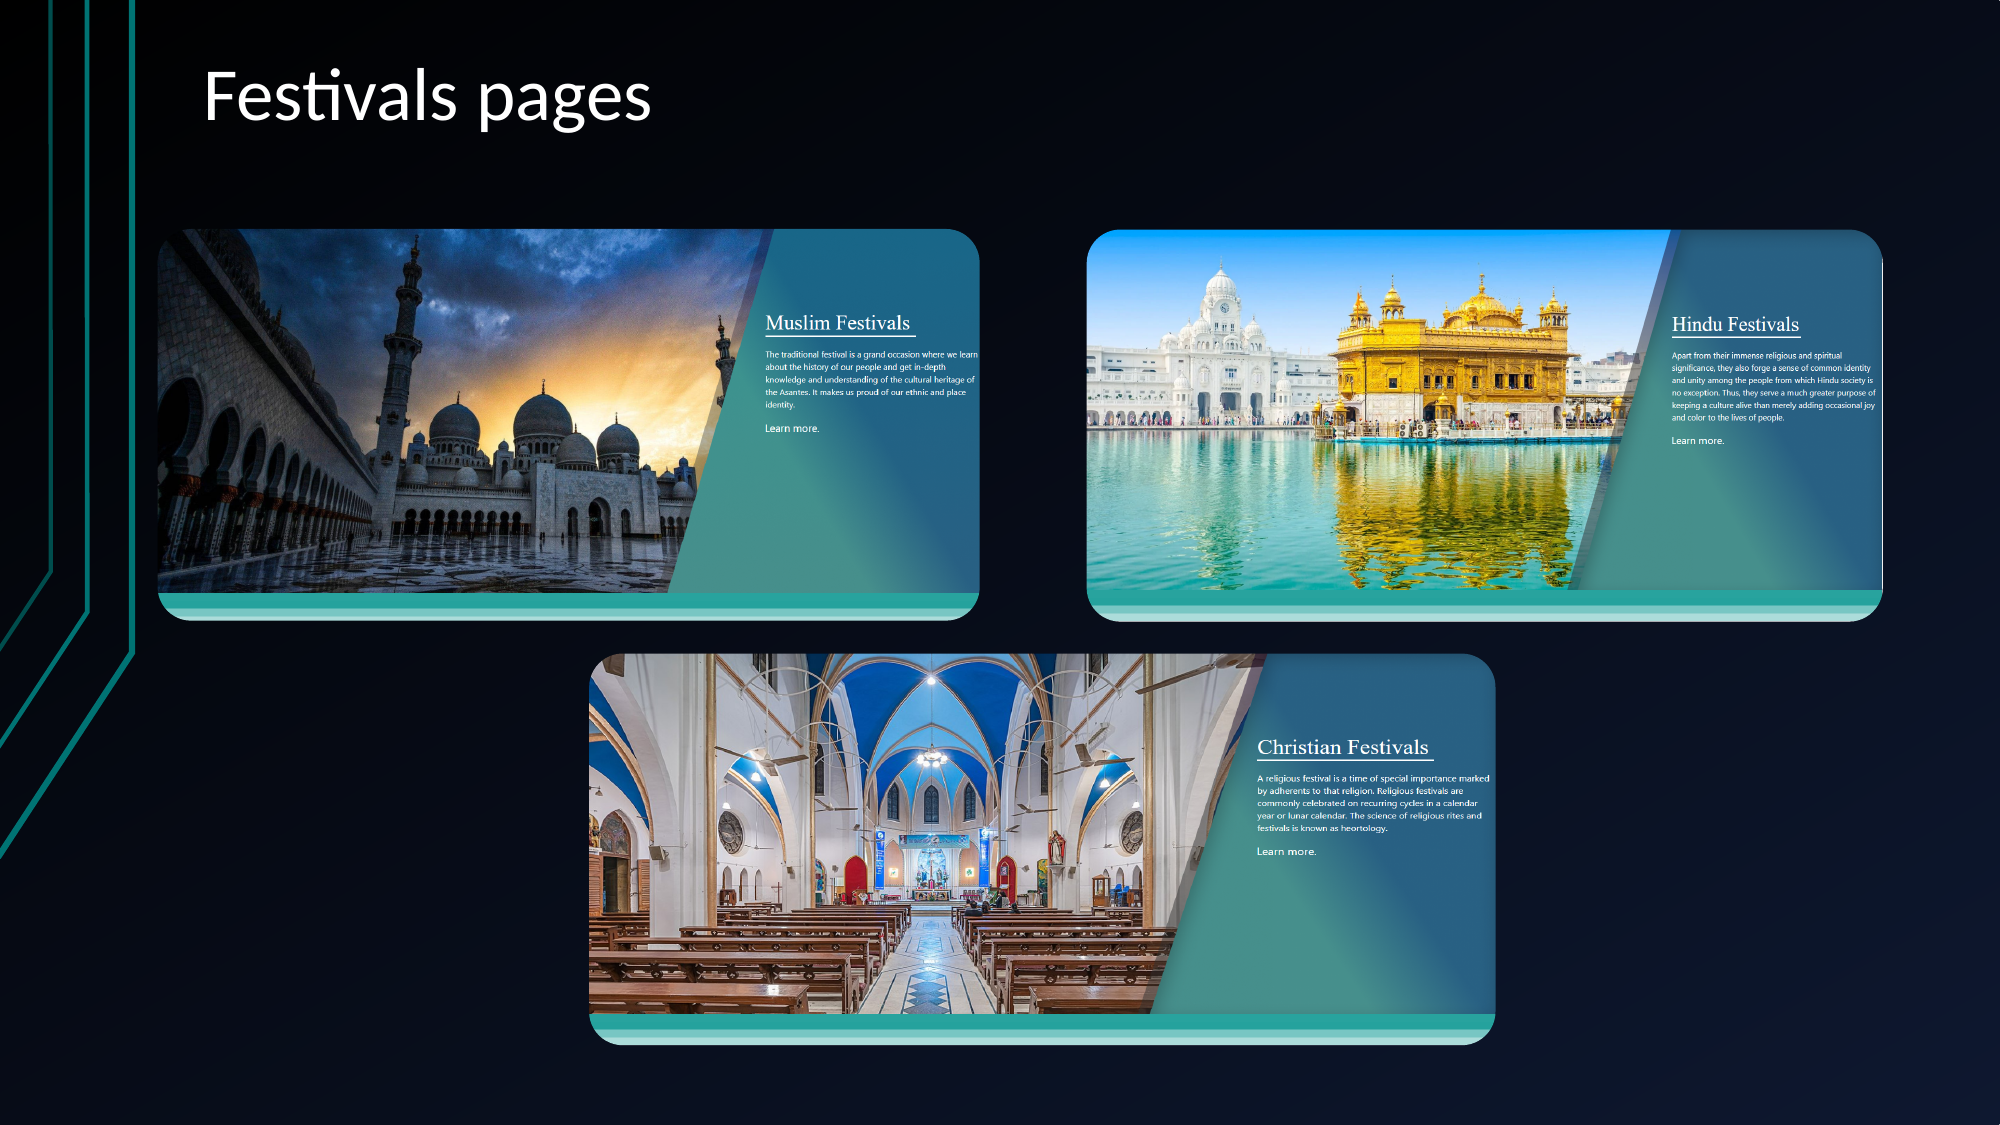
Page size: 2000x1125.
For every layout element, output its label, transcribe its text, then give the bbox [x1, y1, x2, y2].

picture [1086, 229, 1884, 622]
picture [157, 228, 980, 621]
picture [588, 653, 1496, 1046]
title Festivals pages [183, 0, 1883, 147]
